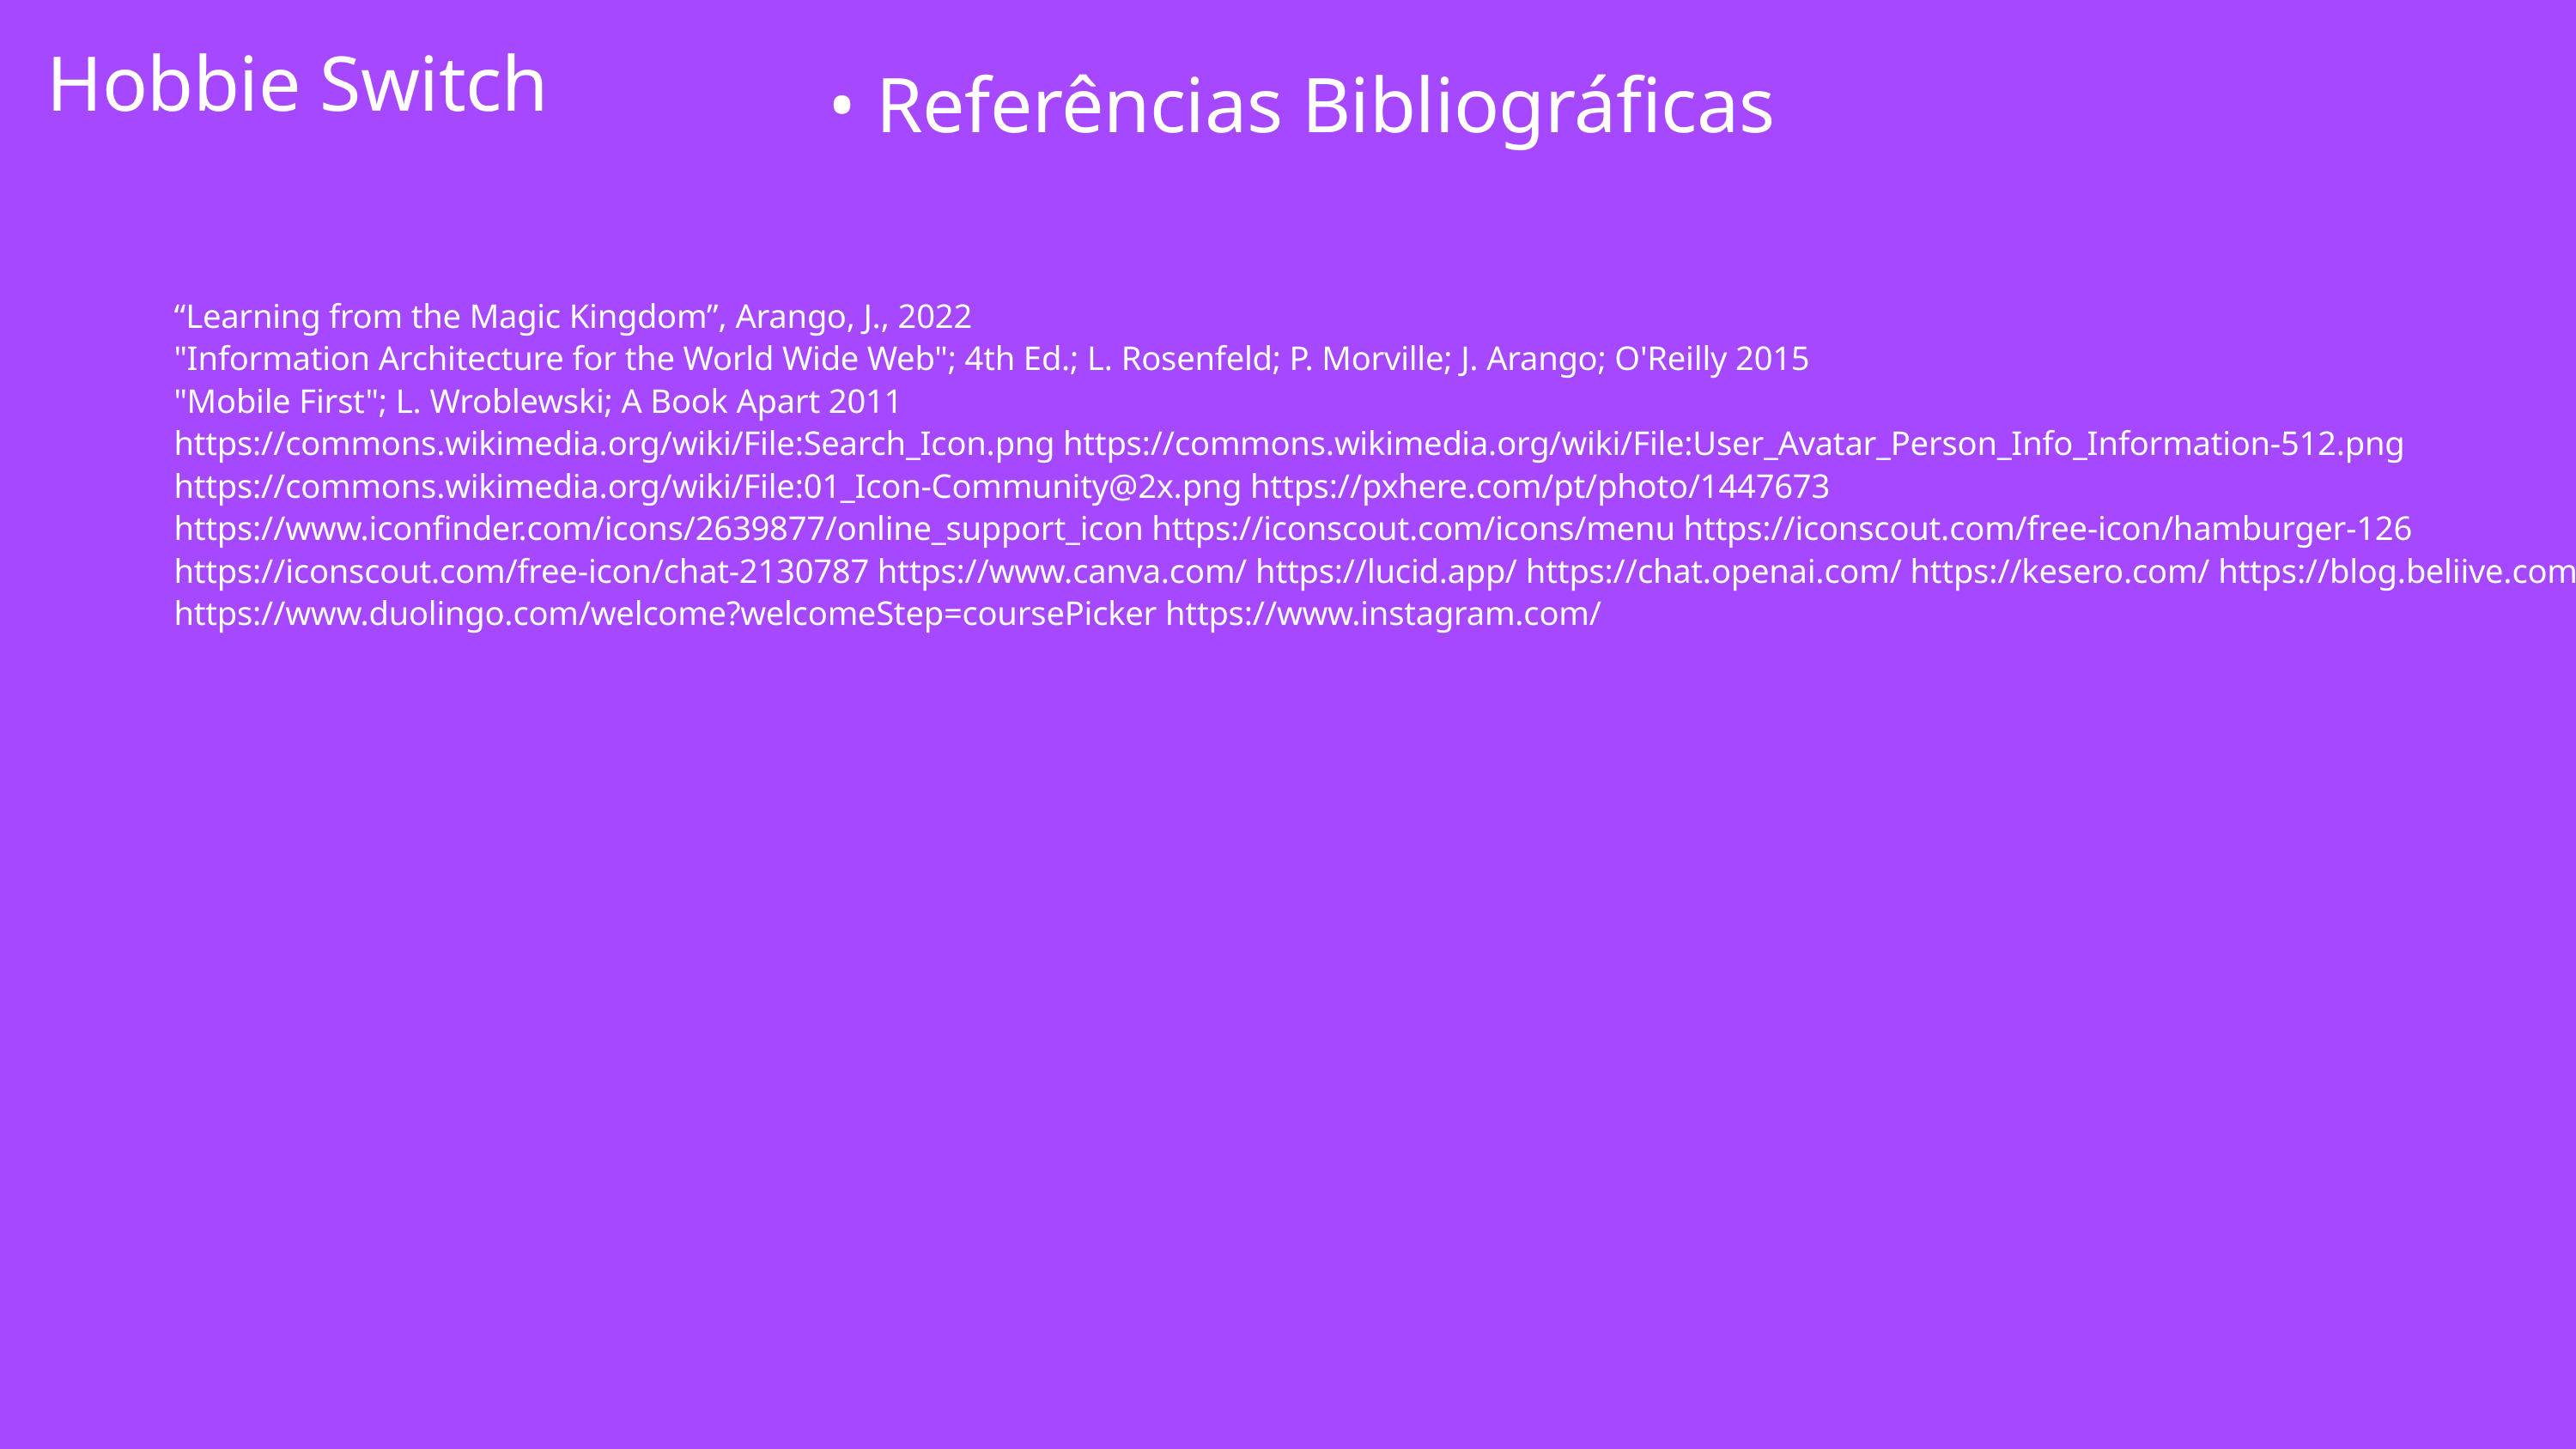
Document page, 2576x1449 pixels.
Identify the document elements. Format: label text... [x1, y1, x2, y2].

text_box Hobbie Switch [0, 28, 732, 127]
text_box • Referências Bibliográficas [553, 49, 2050, 149]
text_box “Learning from the Magic Kingdom”, Arango, J., 2022 "Information Architecture for the World Wide Web"; 4th Ed.; L. Rosenfeld; P. Morville; J. Arango; O'Reilly 2015 "Mobile First"; L. Wroblewski; A Book Apart 2011 https://commons.wikimedia.org/wiki/File:Search_Icon.png https://commons.wikimedia.org/wiki/File:User_Avatar_Person_Info_Information-512.png https://commons.wikimedia.org/wiki/File:01_Icon-Community@2x.png https://pxhere.com/pt/photo/1447673 https://www.iconfinder.com/icons/2639877/online_support_icon https://iconscout.com/icons/menu https://iconscout.com/free-icon/hamburger-126 https://iconscout.com/free-icon/chat-2130787 https://www.canva.com/ https://lucid.app/ https://chat.openai.com/ https://kesero.com/ https://blog.beliive.com/ https://www.duolingo.com/welcome?welcomeStep=coursePicker https://www.instagram.com/ [173, 292, 2576, 675]
